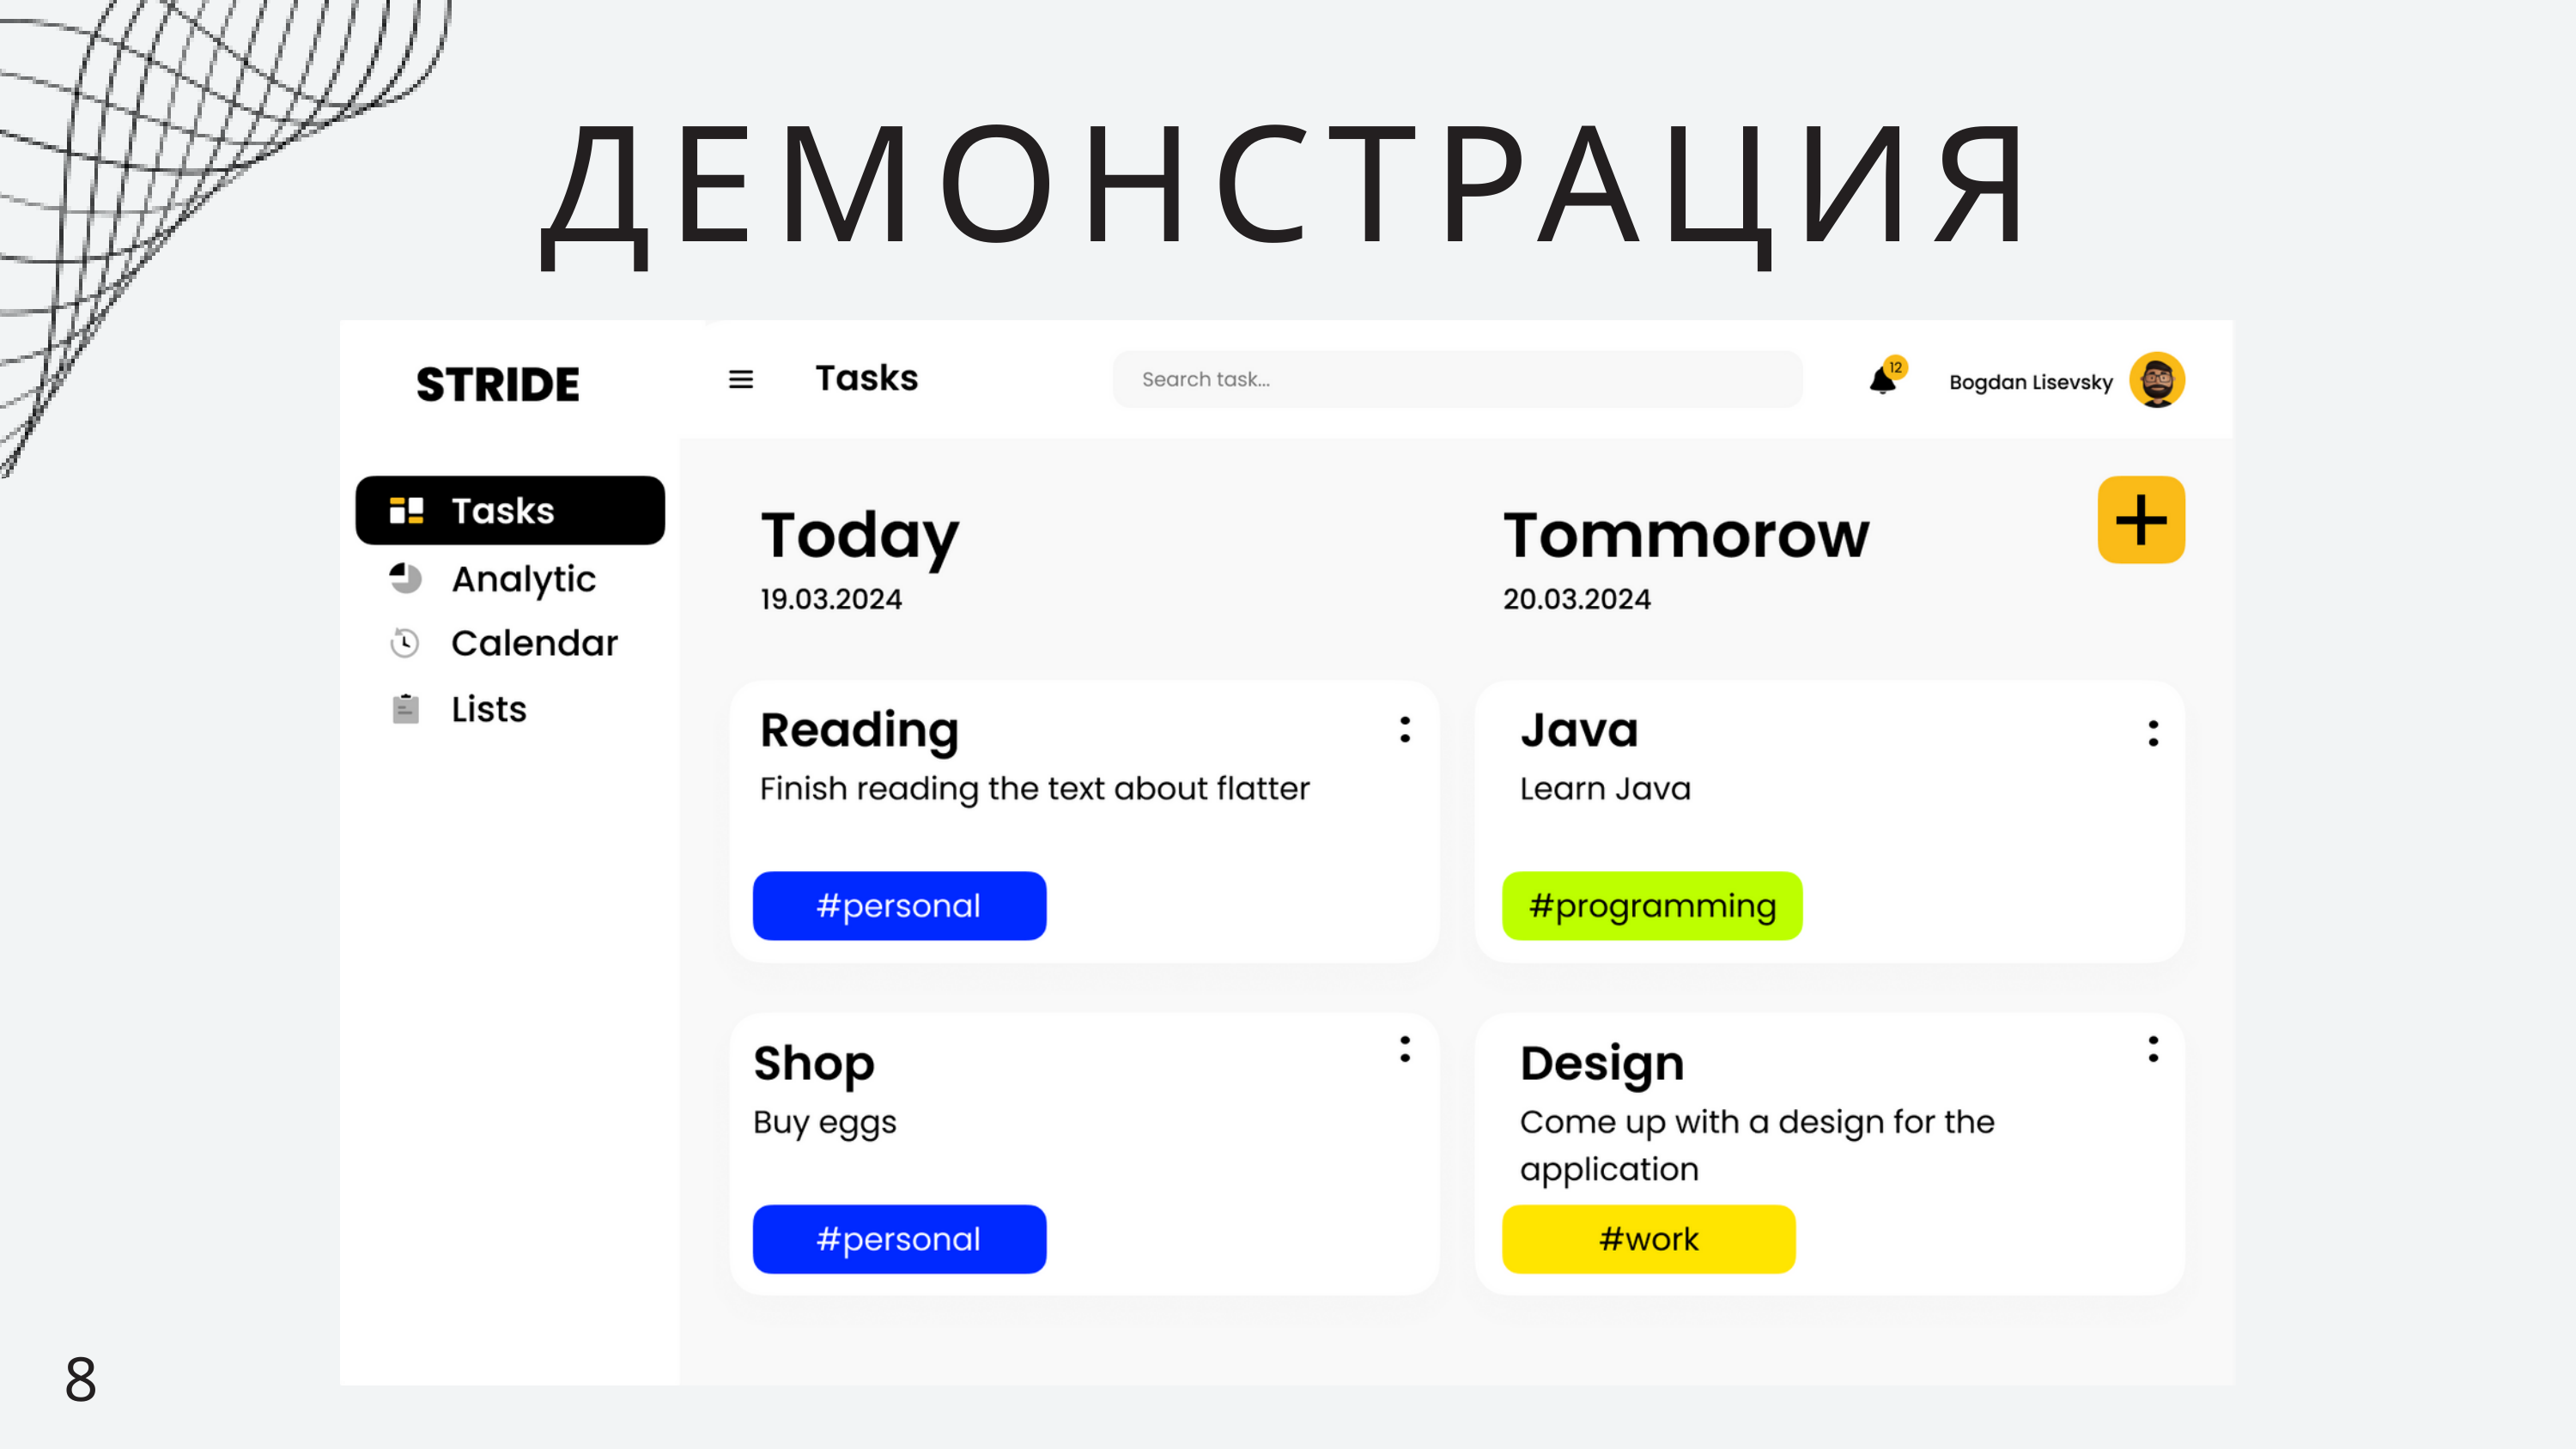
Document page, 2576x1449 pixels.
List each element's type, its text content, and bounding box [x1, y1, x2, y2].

text_box [340, 320, 2237, 1385]
text_box [0, 0, 837, 479]
text_box ДЕМОНСТРАЦИЯ [328, 52, 2247, 275]
text_box 8 [64, 1328, 100, 1414]
